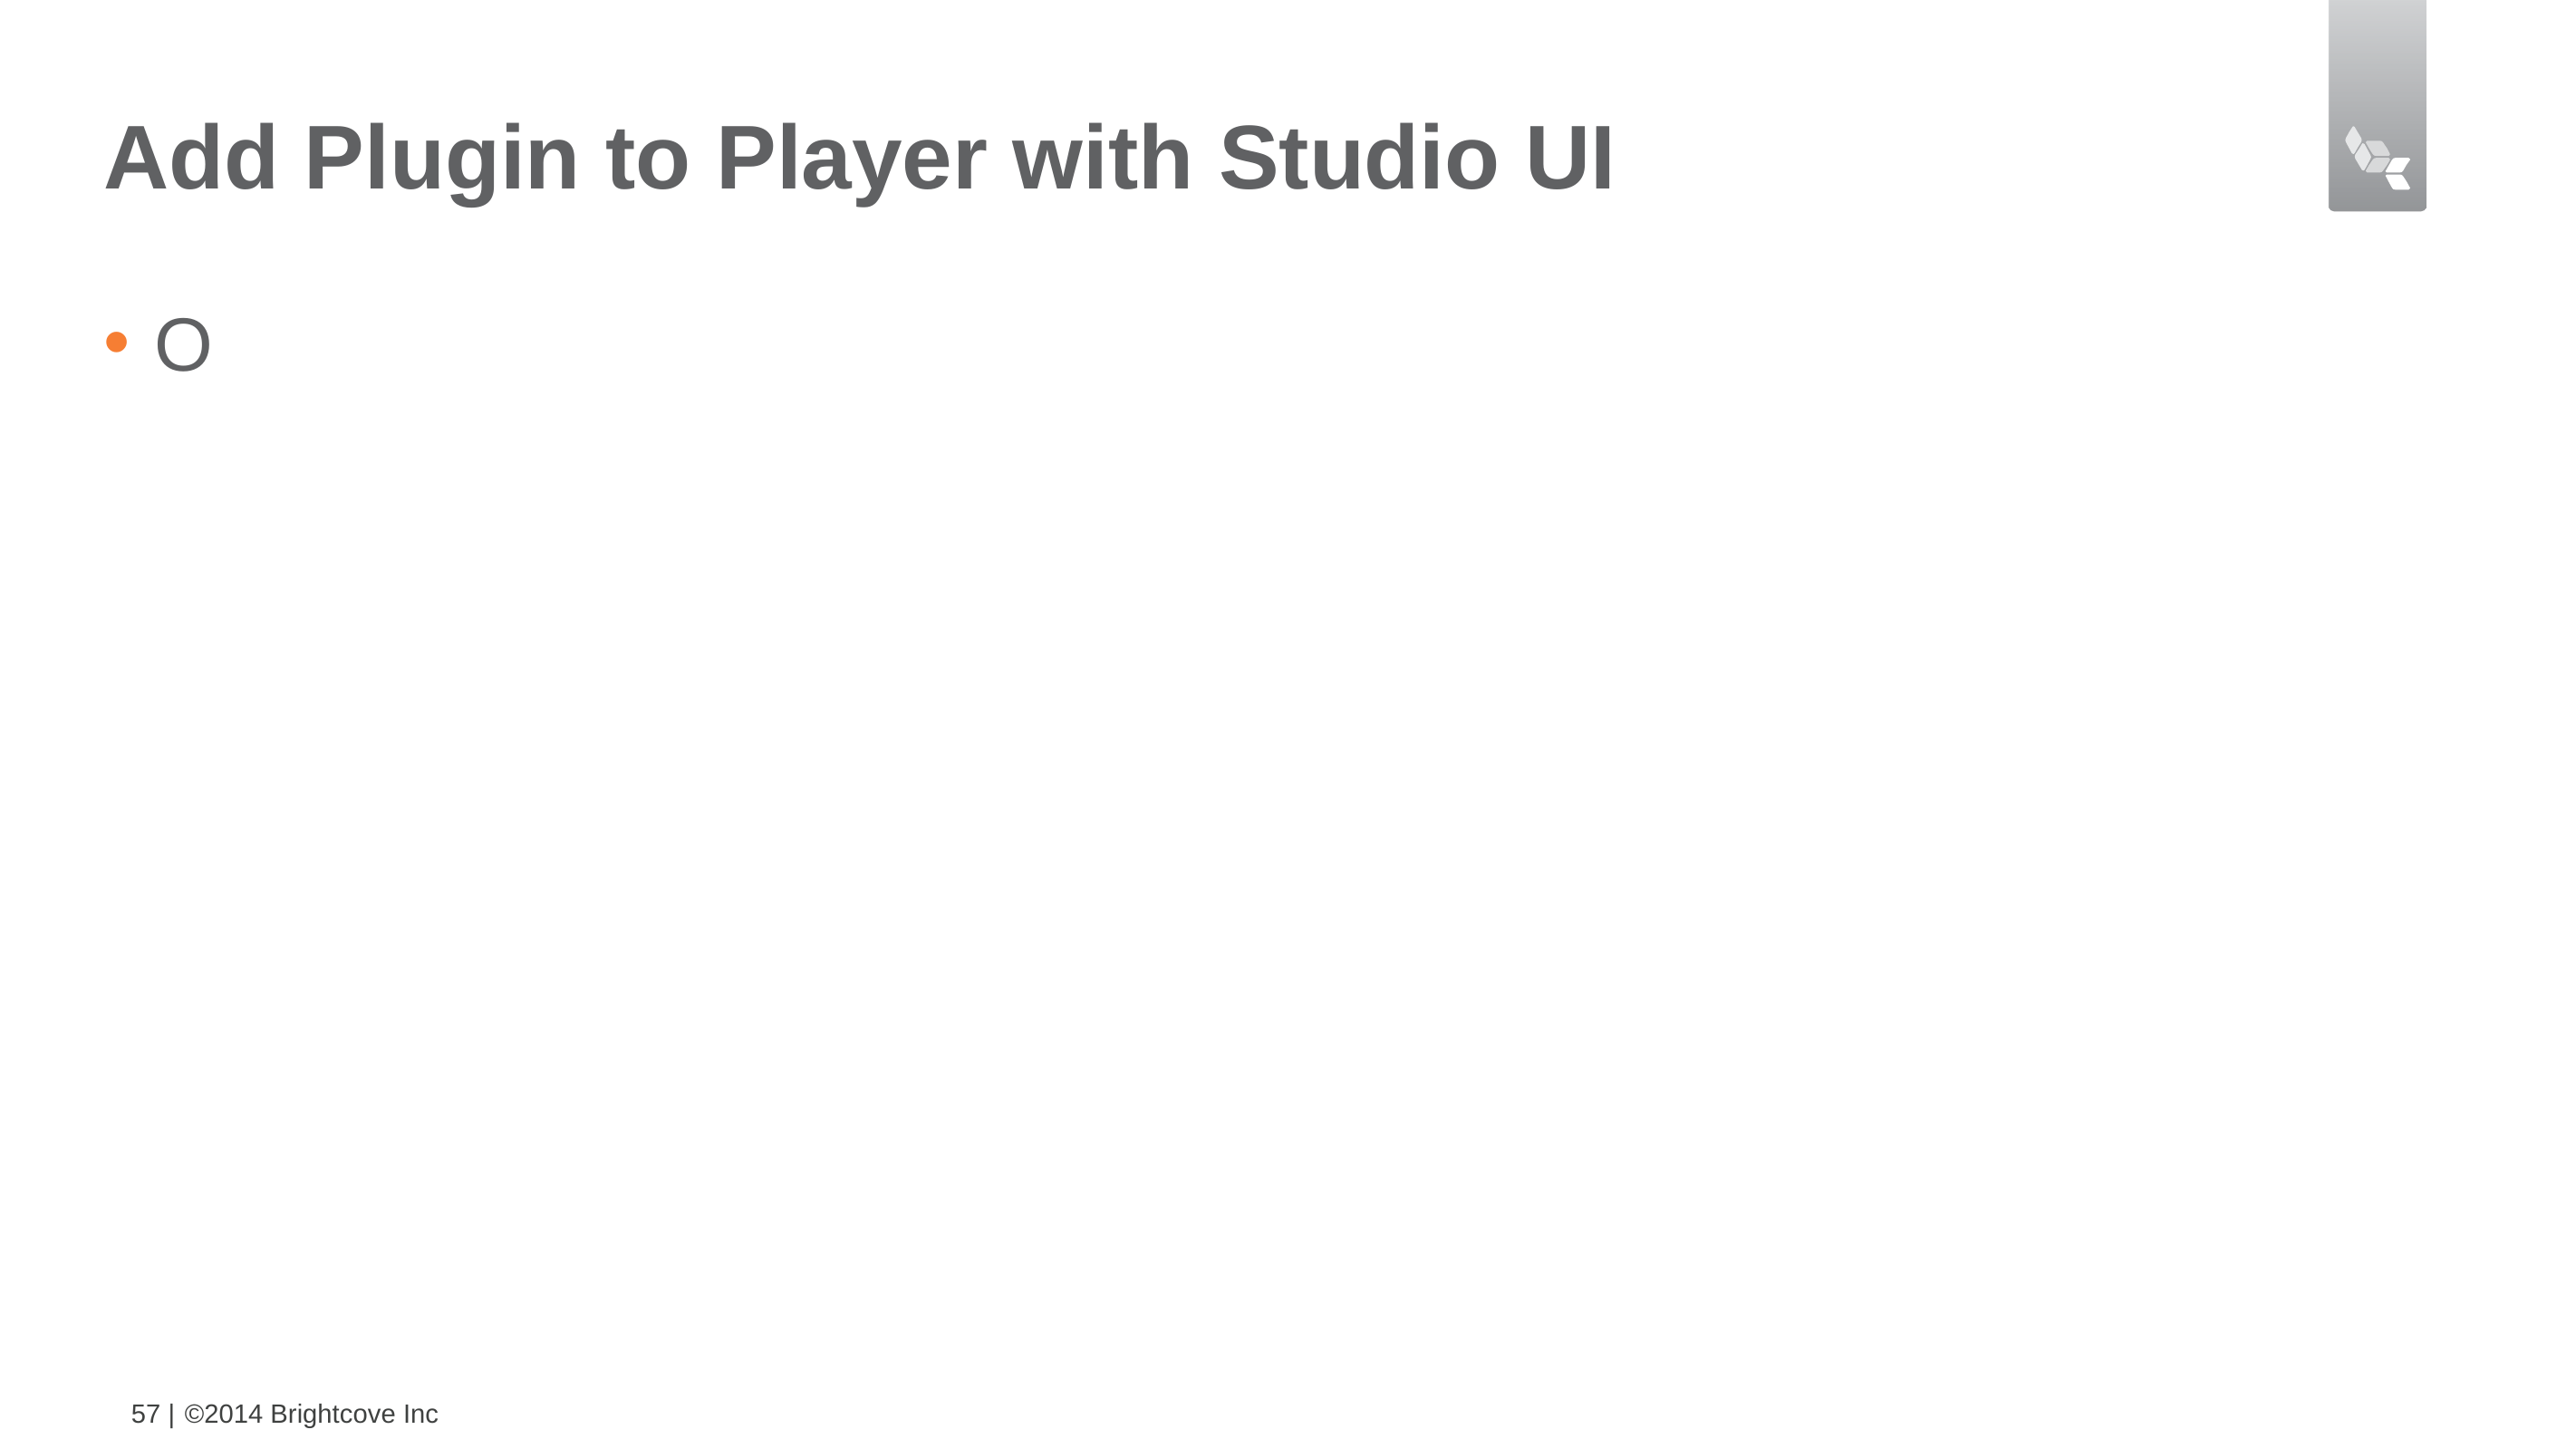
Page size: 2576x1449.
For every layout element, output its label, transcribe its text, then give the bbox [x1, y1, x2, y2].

slide_number 57 | [88, 1374, 189, 1449]
title Add Plugin to Player with Studio UI [80, 44, 2270, 260]
footer ©2014 Brightcove Inc [189, 1374, 988, 1449]
list O [80, 284, 2441, 1302]
